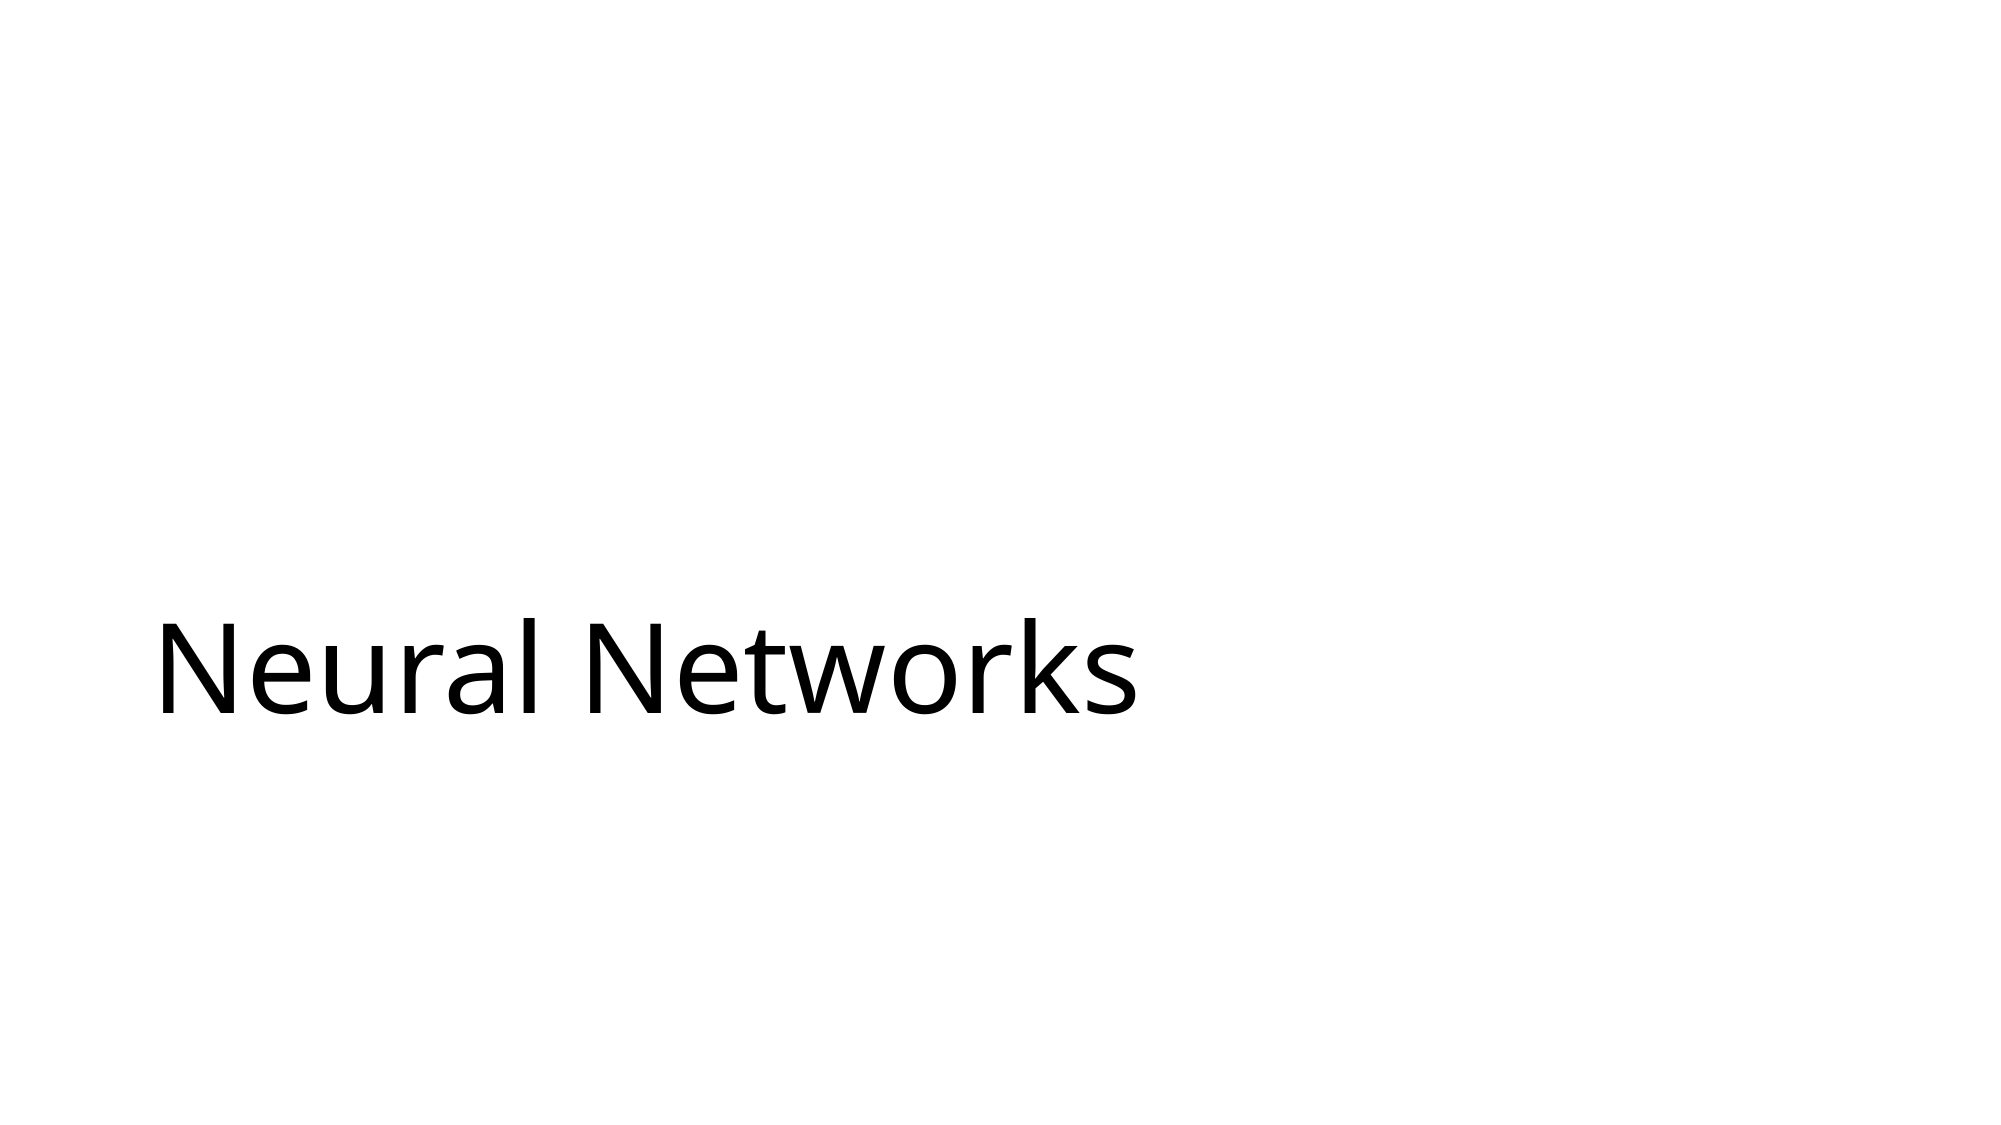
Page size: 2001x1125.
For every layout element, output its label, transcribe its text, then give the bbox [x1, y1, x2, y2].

title Neural Networks [136, 280, 1862, 749]
